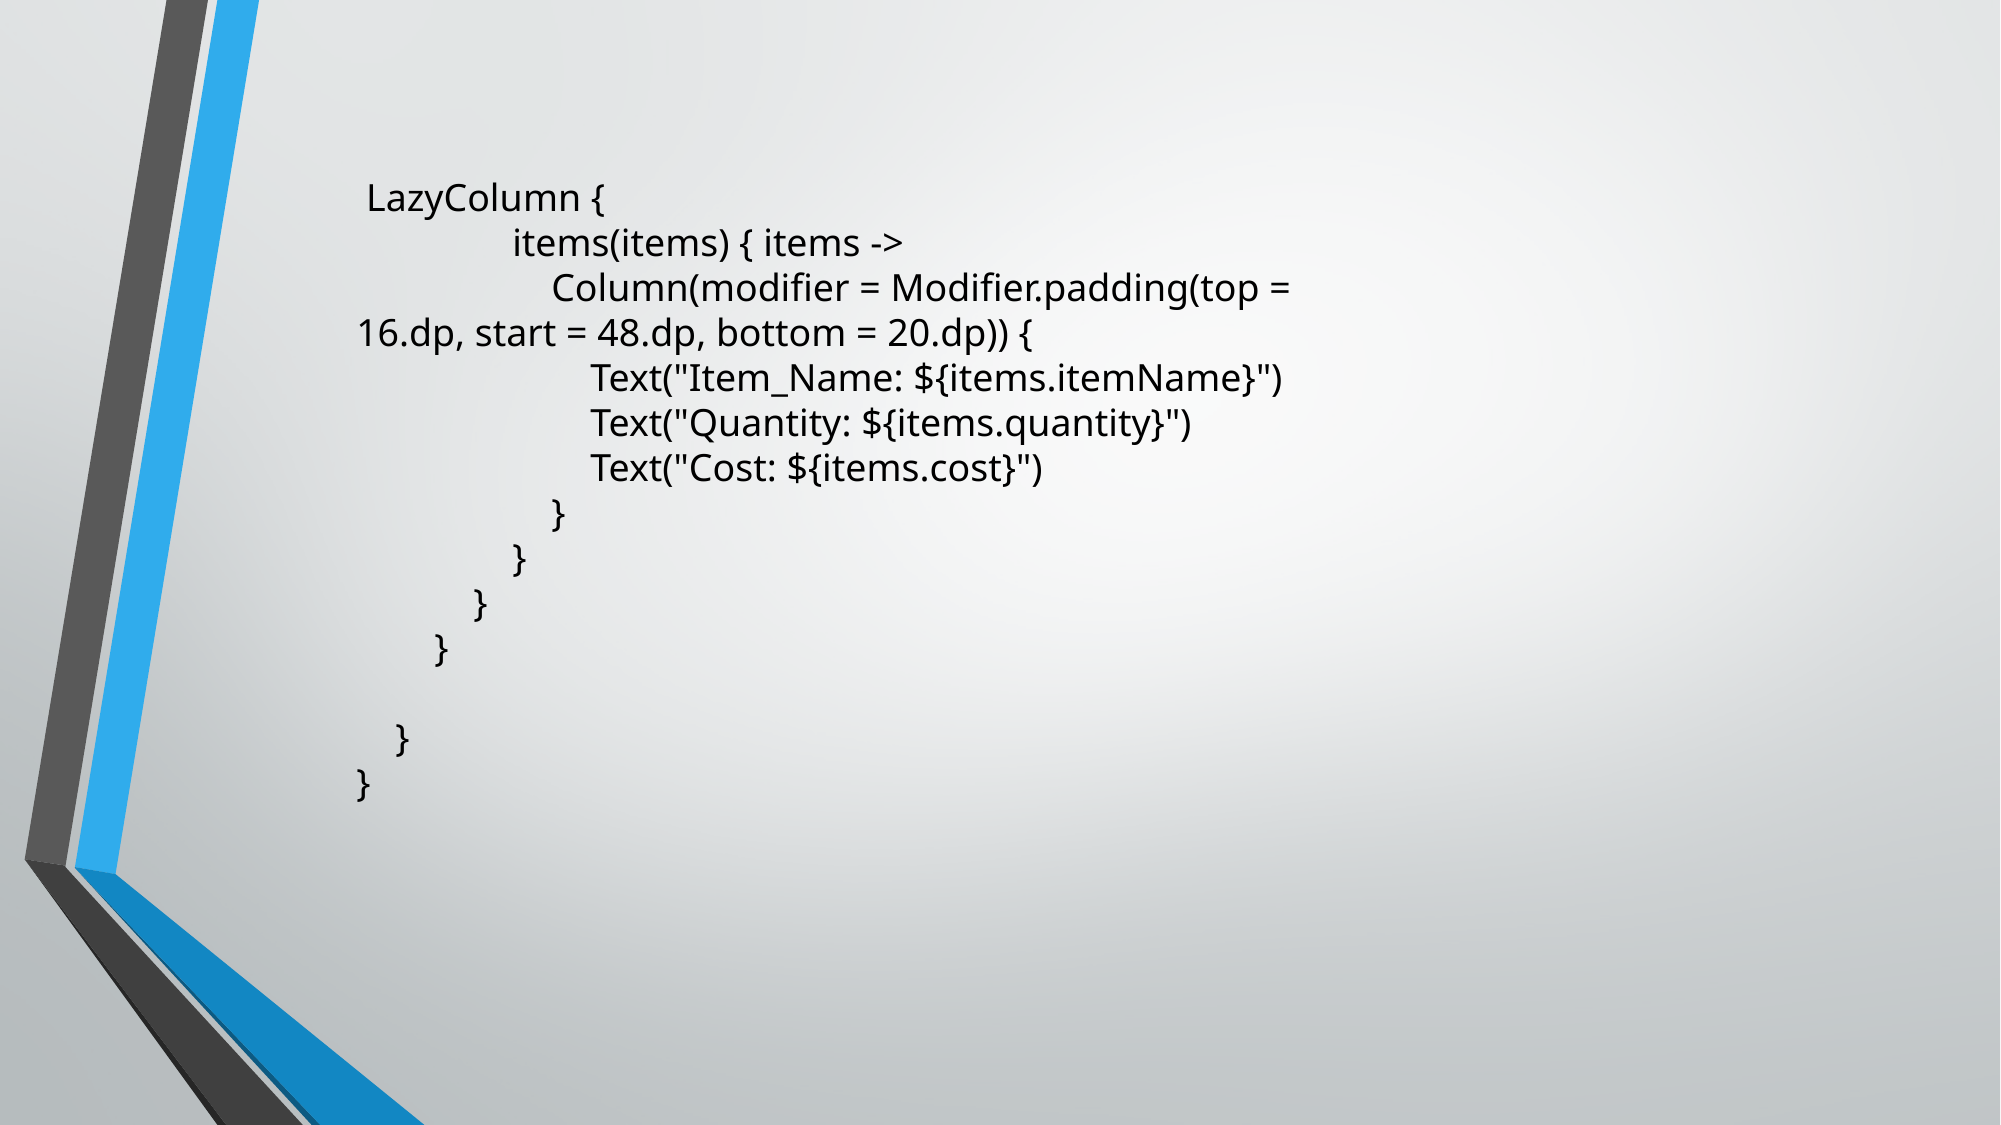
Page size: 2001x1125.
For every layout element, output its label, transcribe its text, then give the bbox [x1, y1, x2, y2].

text_box LazyColumn { items(items) { items -> Column(modifier = Modifier.padding(top = 16.dp, start = 48.dp, bottom = 20.dp)) { Text("Item_Name: ${items.itemName}") Text("Quantity: ${items.quantity}") Text("Cost: ${items.cost}") } } } } } } [341, 167, 1342, 812]
